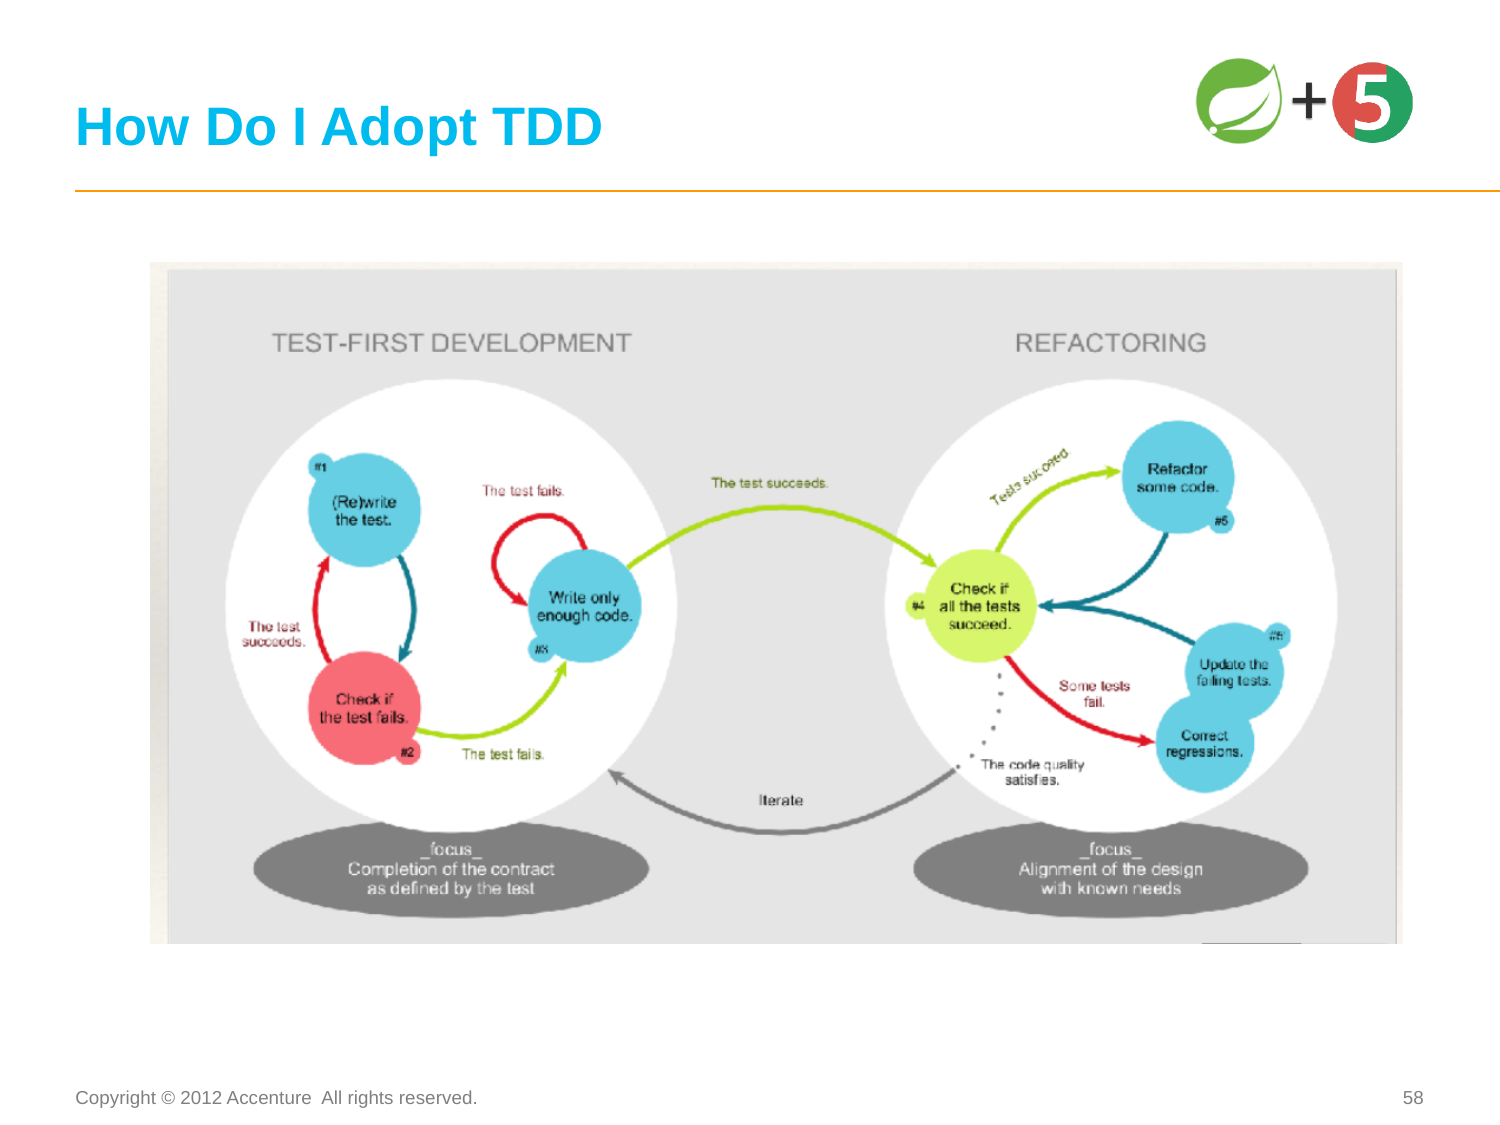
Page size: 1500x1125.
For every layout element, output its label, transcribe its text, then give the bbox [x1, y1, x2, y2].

picture [149, 262, 1403, 944]
title How Do I Adopt TDD [75, 27, 1422, 157]
